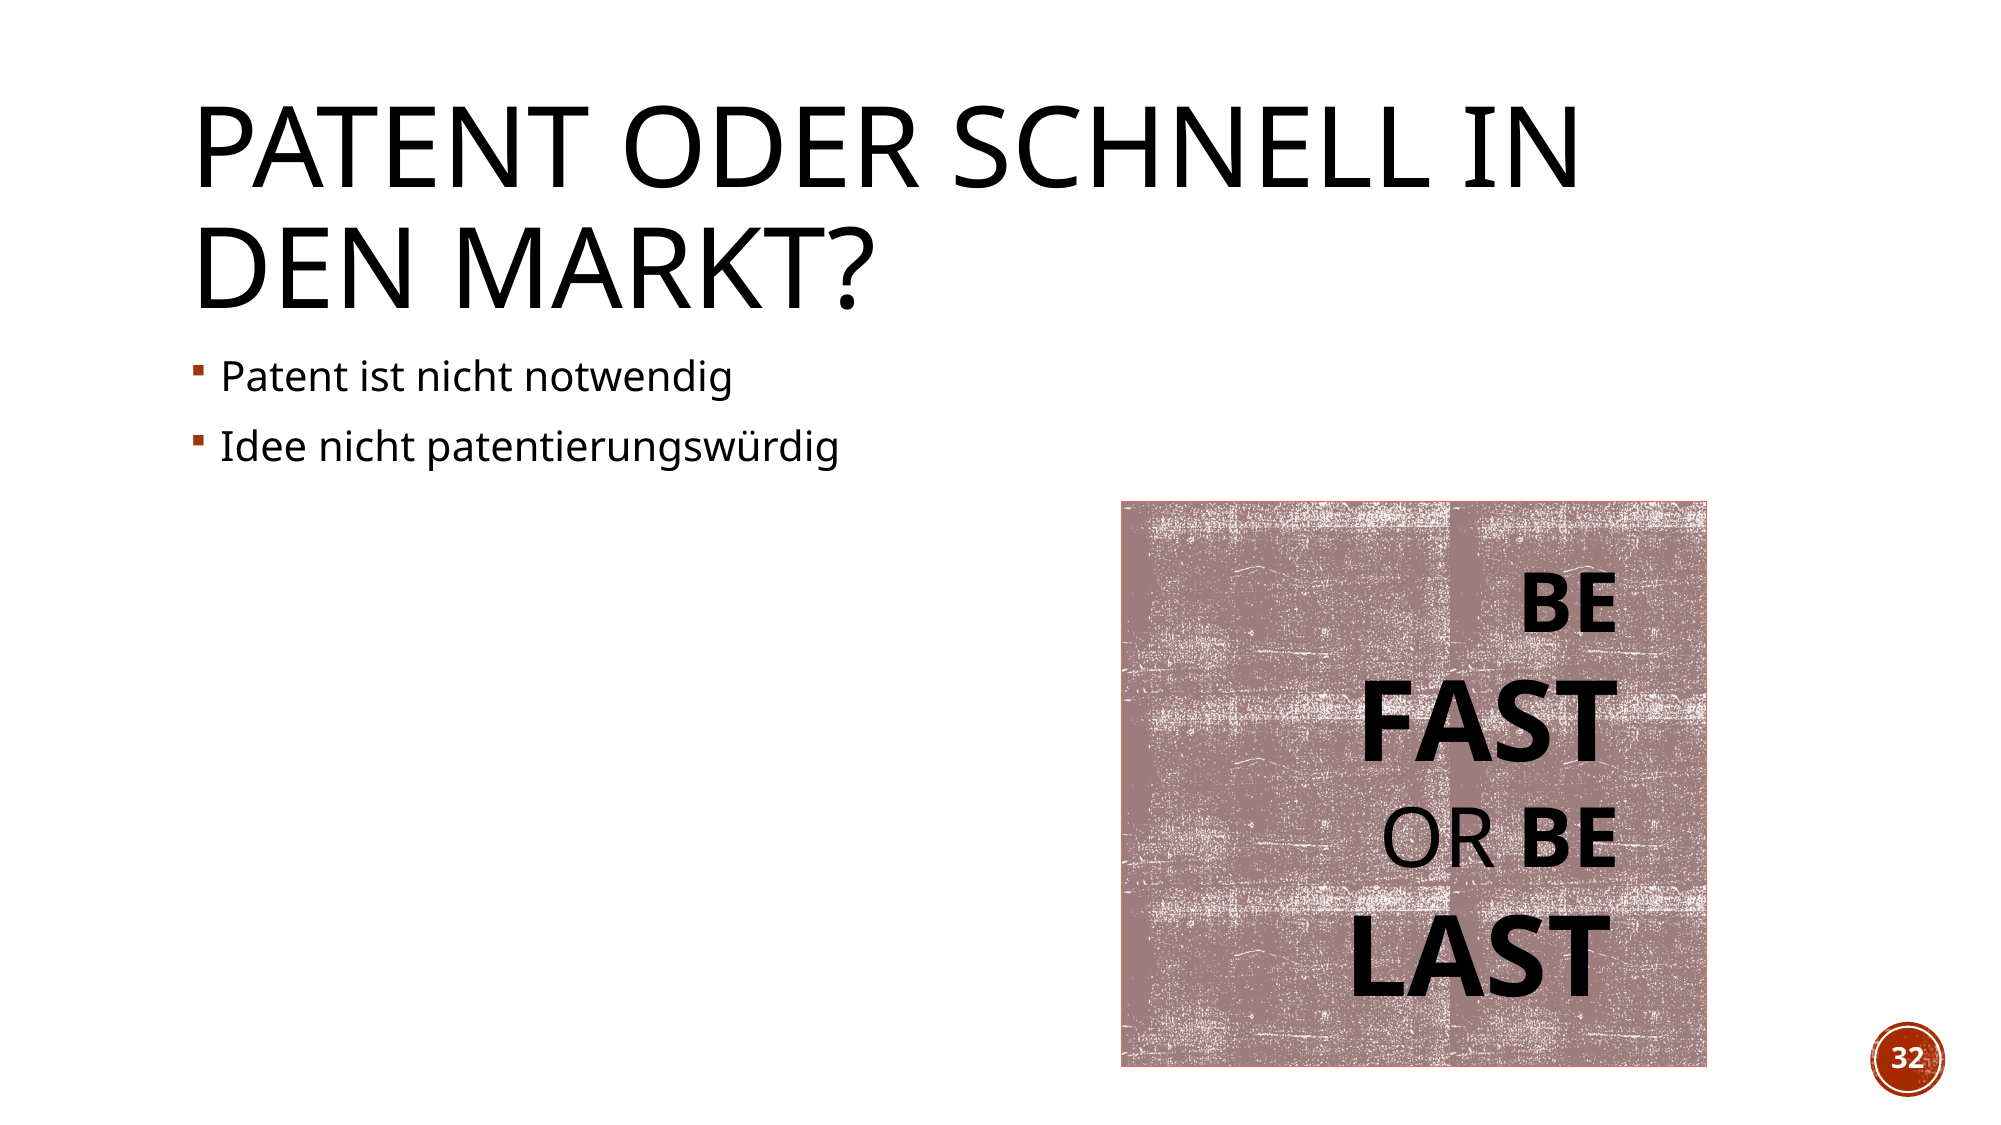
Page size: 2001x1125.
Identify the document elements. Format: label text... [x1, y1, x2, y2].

list Patent ist nicht notwendig Idee nicht patentierungswürdig [175, 348, 1826, 1013]
slide_number 32 [1855, 1028, 1961, 1089]
title Patent oder schnell in den Markt? [175, 79, 1826, 344]
text_box BE FAST OR BE LAST [1121, 501, 1707, 1067]
